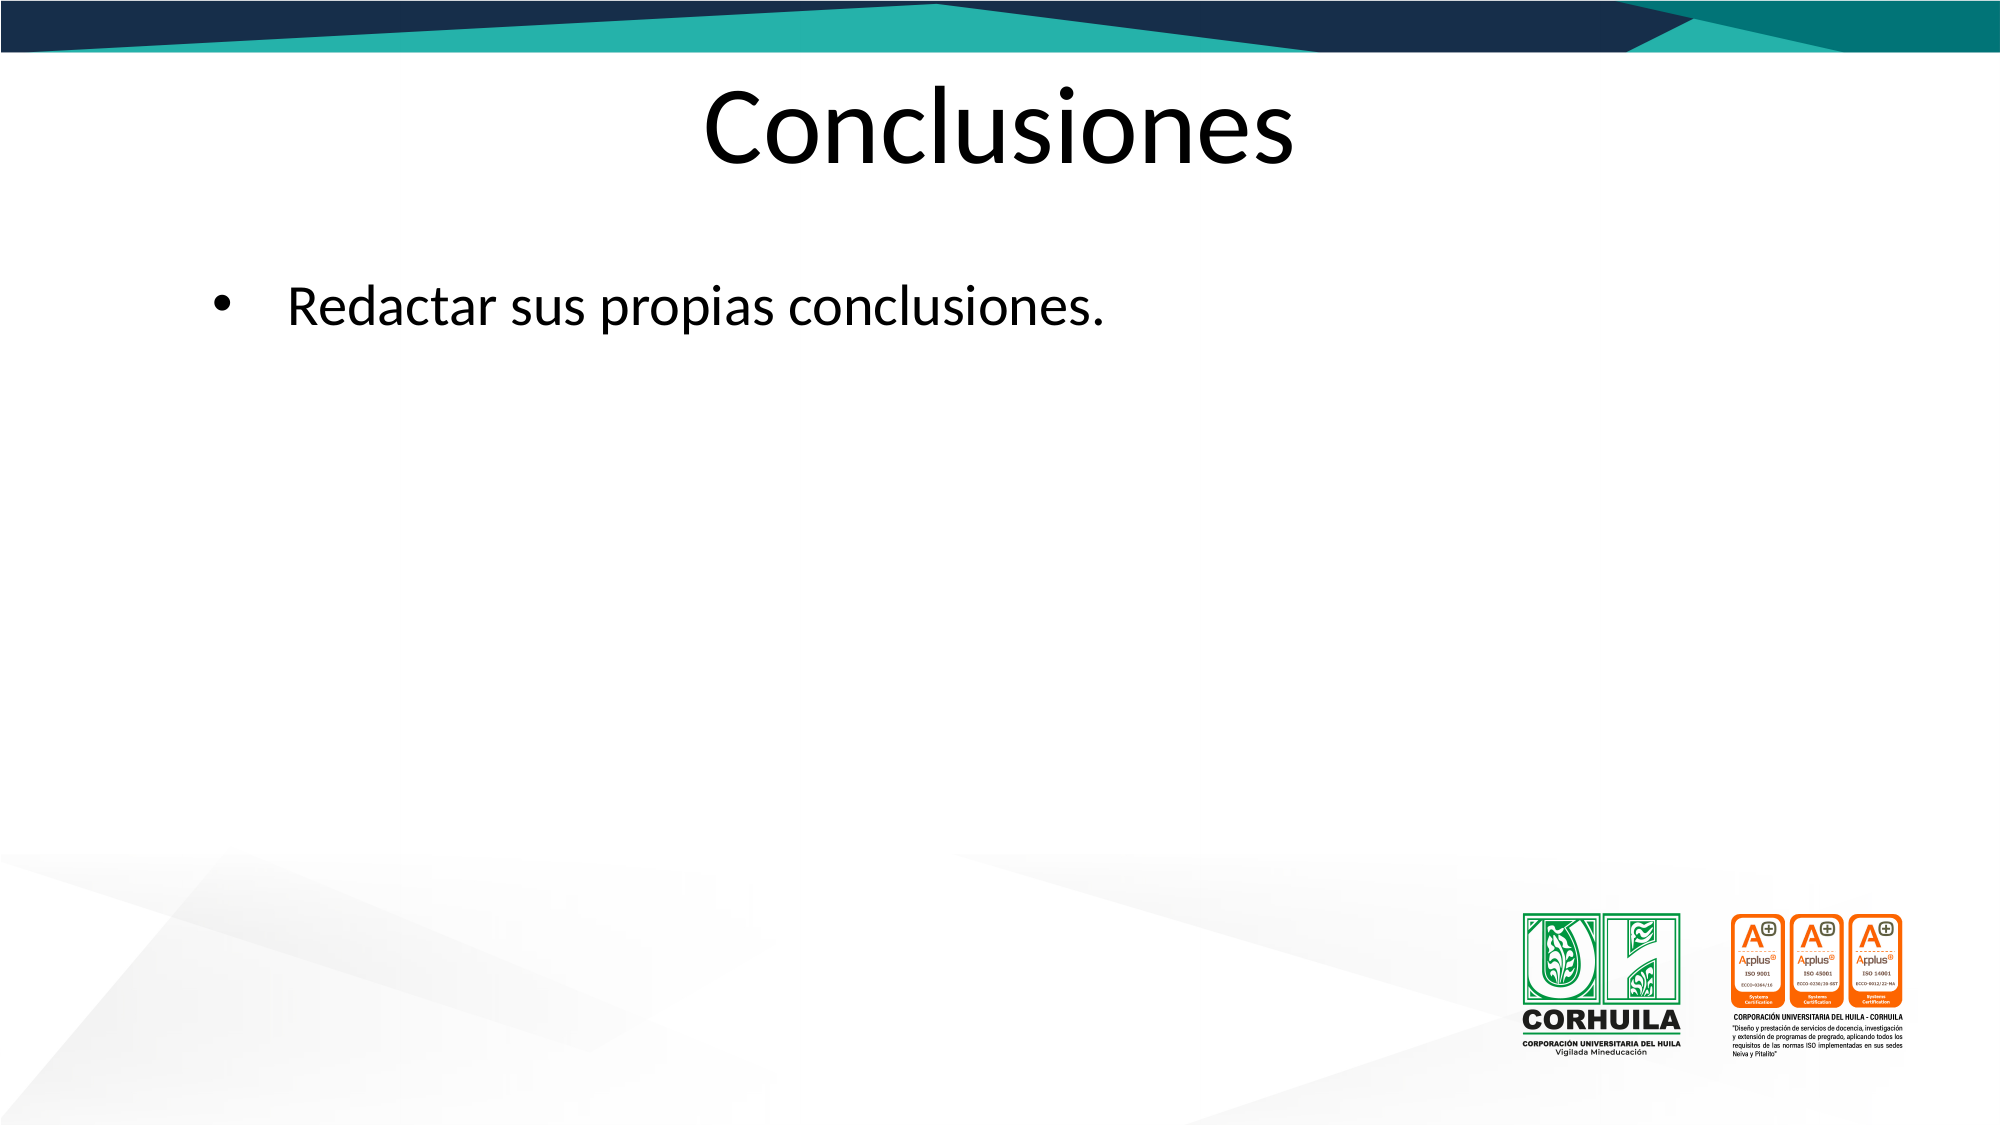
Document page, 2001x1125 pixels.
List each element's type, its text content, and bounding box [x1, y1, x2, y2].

picture [0, 0, 2000, 1125]
text_box Conclusiones [99, 45, 1901, 233]
text_box Redactar sus propias conclusiones. [198, 260, 1803, 345]
